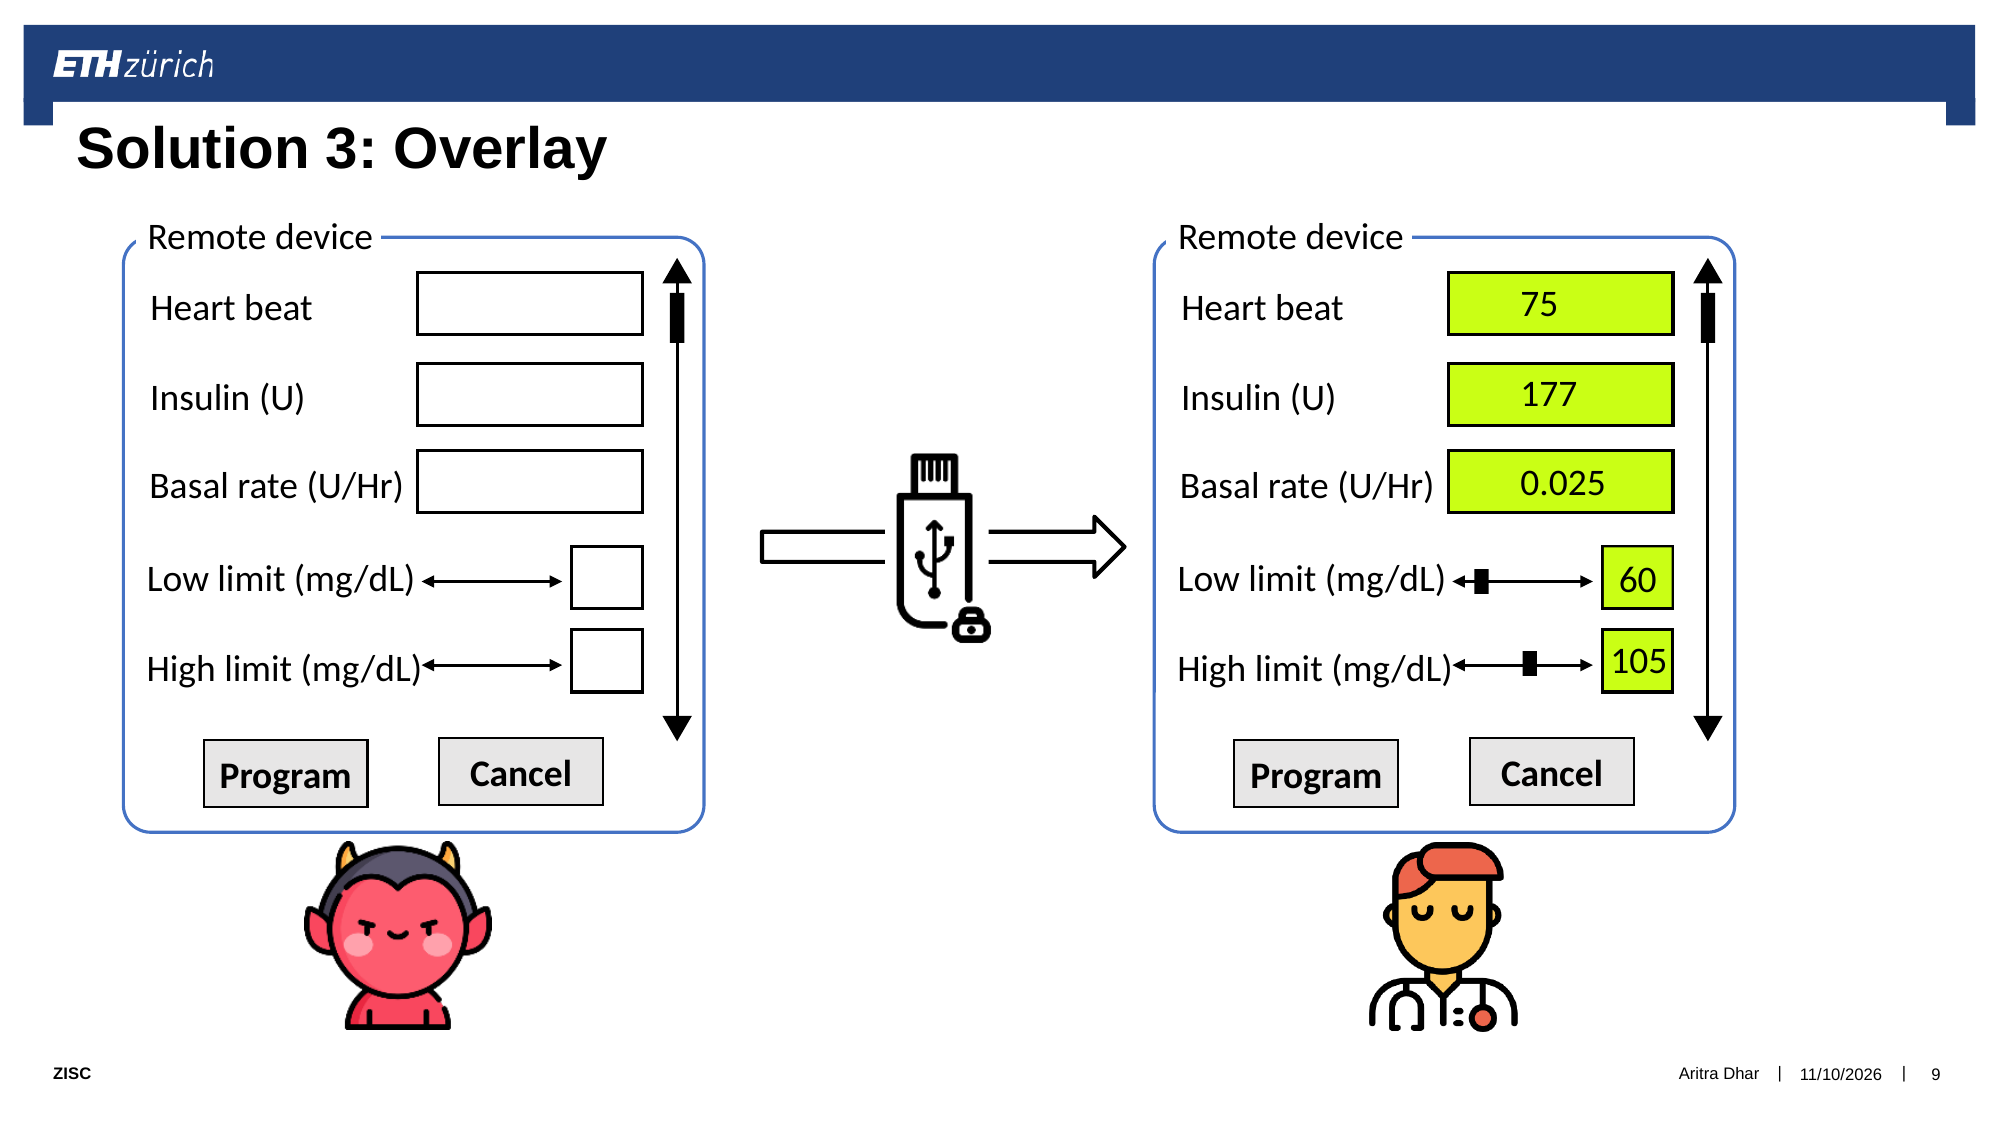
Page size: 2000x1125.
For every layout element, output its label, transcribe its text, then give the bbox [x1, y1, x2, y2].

picture [304, 841, 493, 1030]
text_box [1153, 204, 1736, 1032]
title Solution 3: Overlay [53, 101, 1946, 262]
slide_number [1790, 1034, 1892, 1112]
footer Aritra Dhar [999, 1034, 1760, 1111]
slide_number 9 [1906, 1034, 1966, 1112]
text_box [997, 514, 1127, 579]
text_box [884, 452, 993, 666]
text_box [123, 204, 705, 833]
text_box [759, 529, 879, 564]
